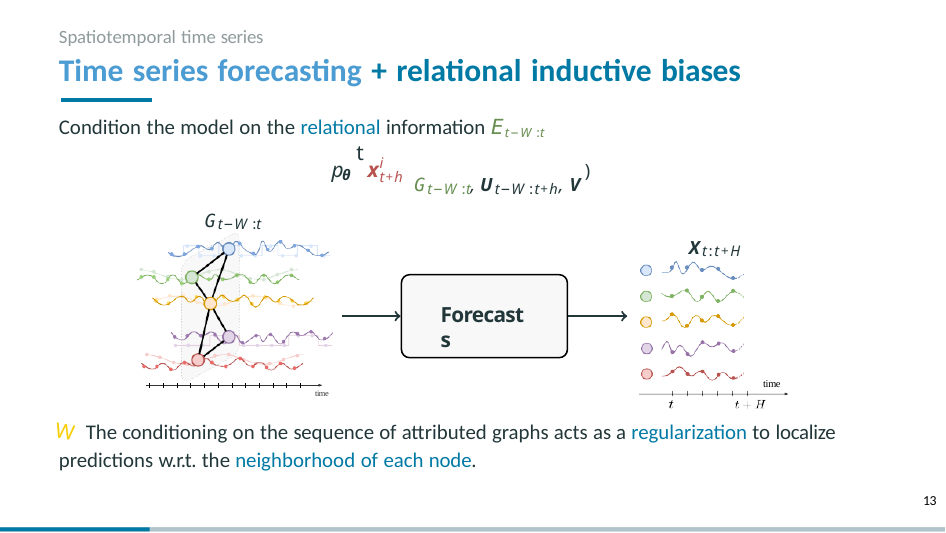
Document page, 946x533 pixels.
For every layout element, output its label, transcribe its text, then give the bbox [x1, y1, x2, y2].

text_box i [377, 152, 388, 166]
text_box Spatiotemporal time series [56, 23, 272, 47]
text_box p x [329, 154, 377, 182]
text_box t [354, 138, 368, 154]
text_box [0, 527, 946, 532]
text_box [137, 233, 333, 389]
picture [640, 261, 744, 329]
text_box The conditioning on the sequence of attributed graphs acts as a regularization to localize predictions w.r.t. the neighborhood of each node. [56, 413, 852, 473]
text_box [400, 330, 569, 359]
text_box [341, 310, 628, 323]
text_box Condition the model on the relational information Et−W :t [52, 110, 561, 140]
slide_number 13 [921, 489, 946, 526]
text_box time [313, 393, 334, 399]
title Time series forecasting + relational inductive biases [56, 47, 774, 140]
picture [639, 339, 788, 410]
text_box t+h [377, 166, 402, 186]
text_box Gt−W :t [198, 196, 272, 232]
text_box Gt−W :t, Ut−W :t+h, V ) [402, 157, 620, 201]
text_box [400, 273, 569, 308]
text_box Xt:t+H [682, 223, 759, 264]
